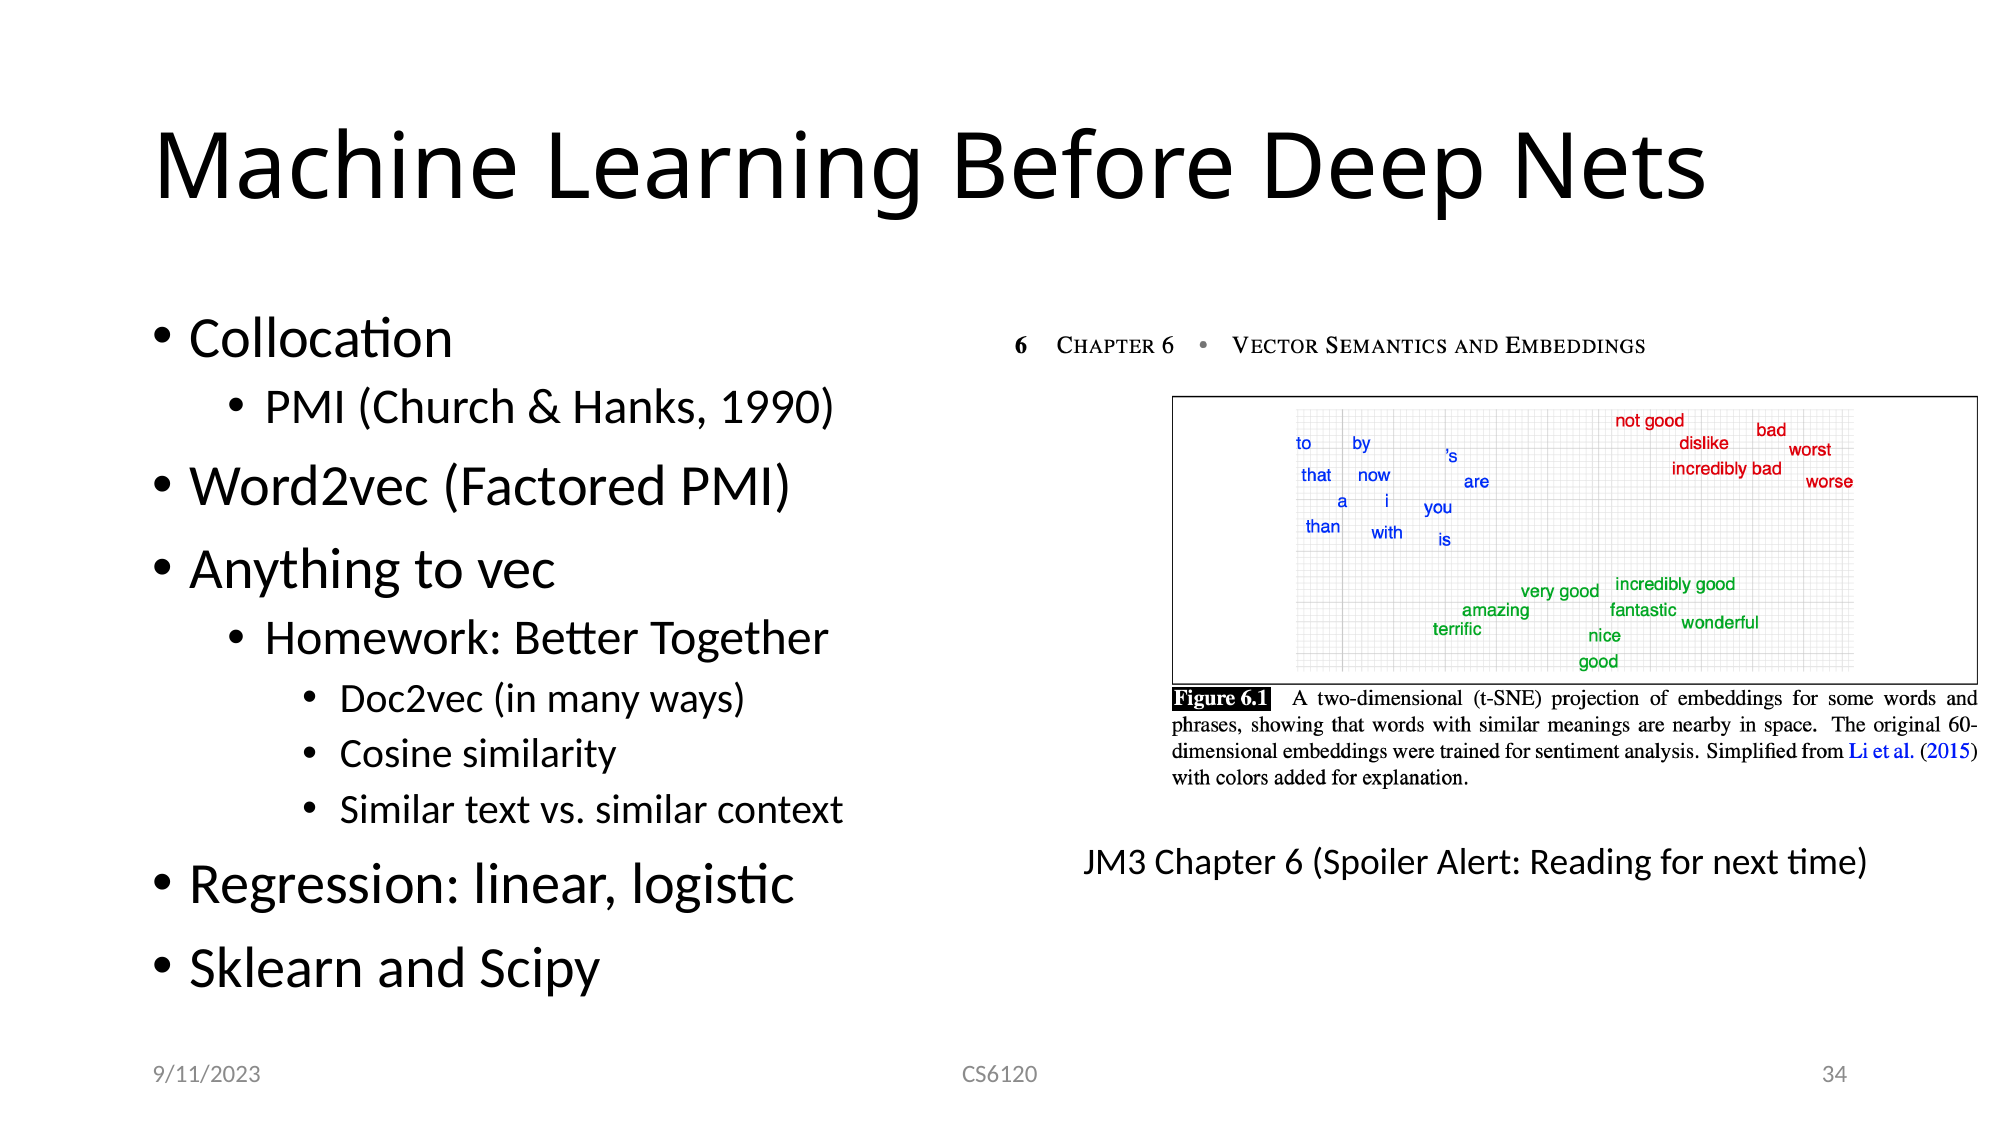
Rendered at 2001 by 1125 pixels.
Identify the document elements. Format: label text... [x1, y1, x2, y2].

title Machine Learning Before Deep Nets [137, 59, 1863, 278]
list Collocation PMI (Church & Hanks, 1990) Word2vec (Factored PMI) Anything to vec Homework: Better Together Doc2vec (in many ways) Cosine similarity Similar text vs. similar context Regression: linear, logistic Sklearn and Scipy [137, 299, 988, 1014]
text_box JM3 Chapter 6 (Spoiler Alert: Reading for next time) [1068, 829, 1884, 890]
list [982, 306, 2000, 811]
footer CS6120 [662, 1042, 1338, 1103]
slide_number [137, 1042, 588, 1103]
slide_number 34 [1412, 1042, 1863, 1103]
